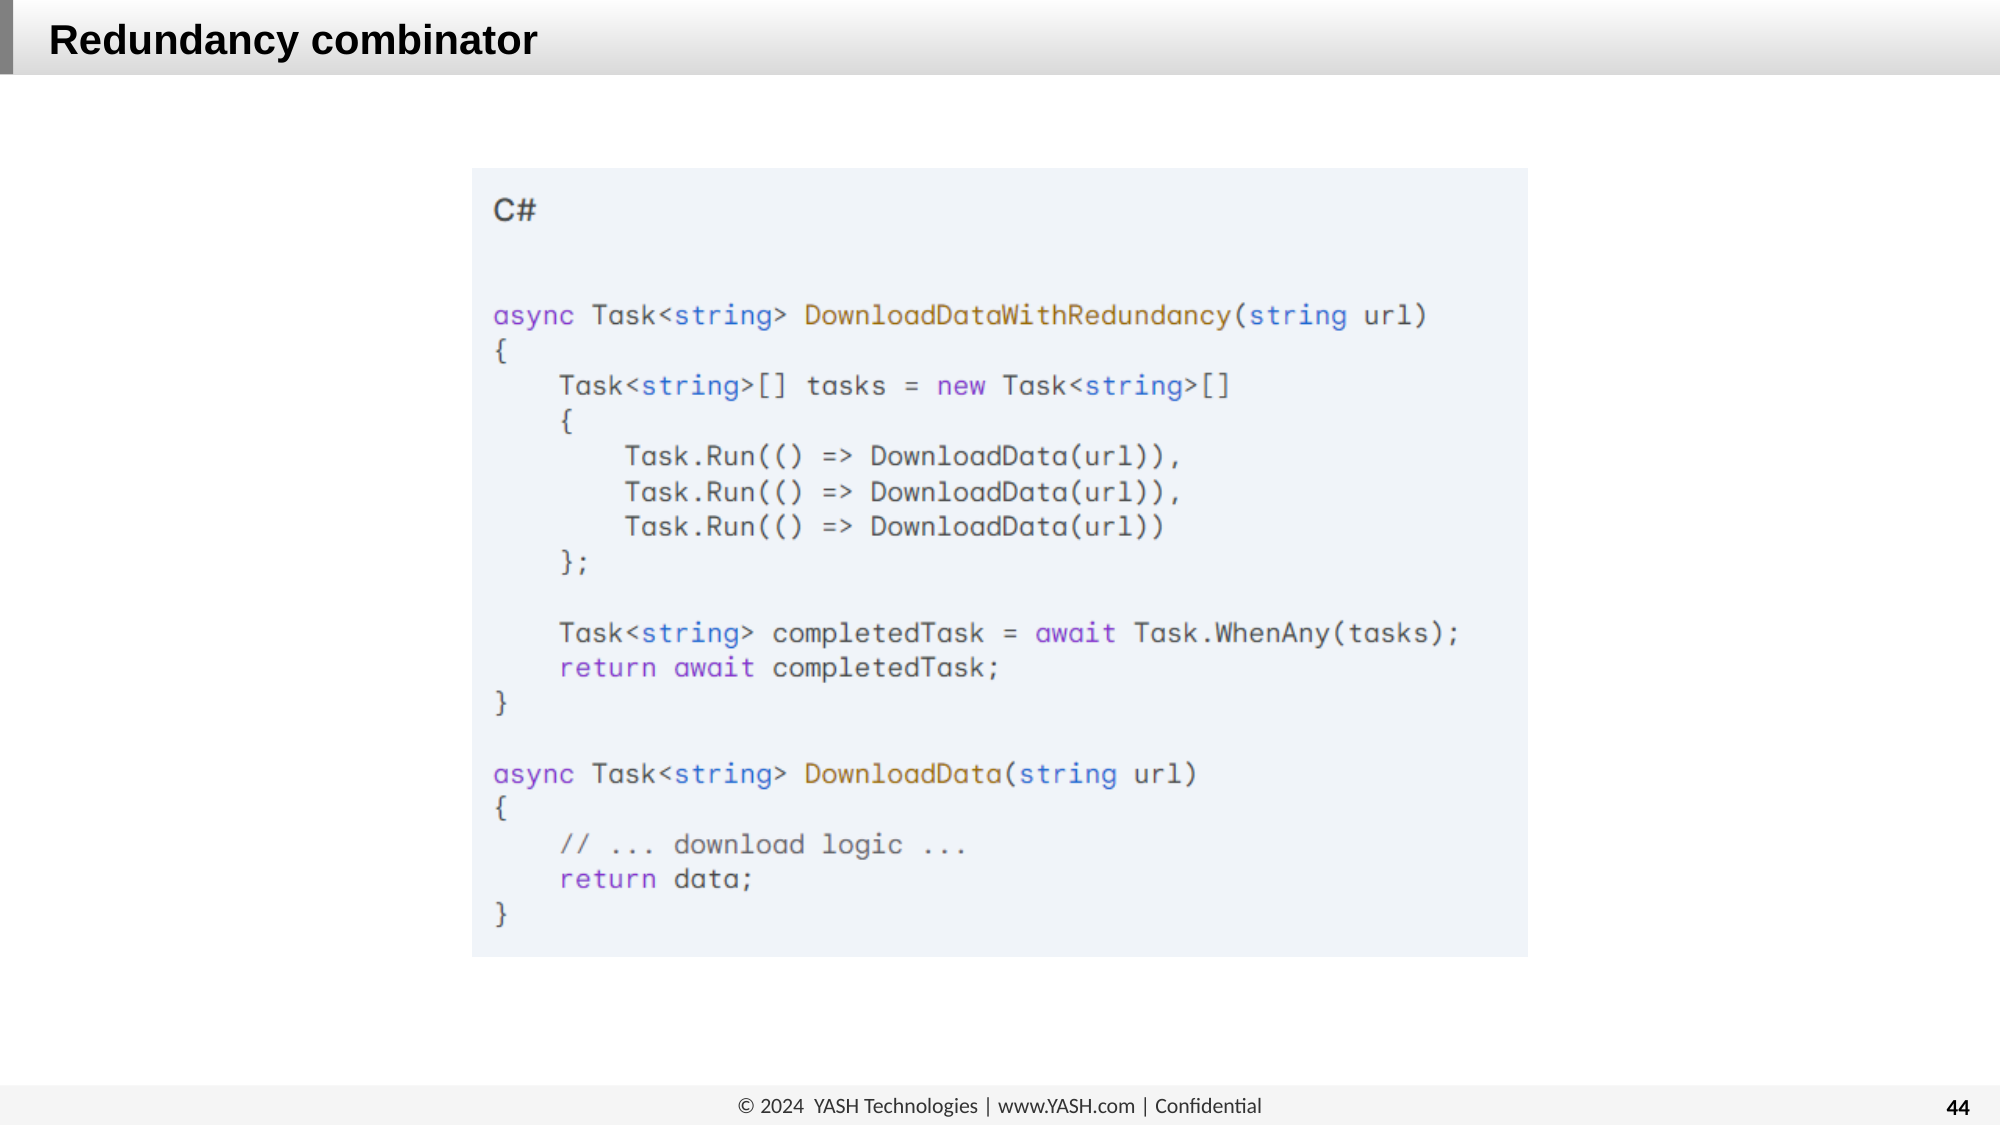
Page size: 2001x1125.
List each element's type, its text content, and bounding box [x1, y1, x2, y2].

list Redundancy combinator [33, 1, 1756, 75]
picture [472, 168, 1528, 957]
